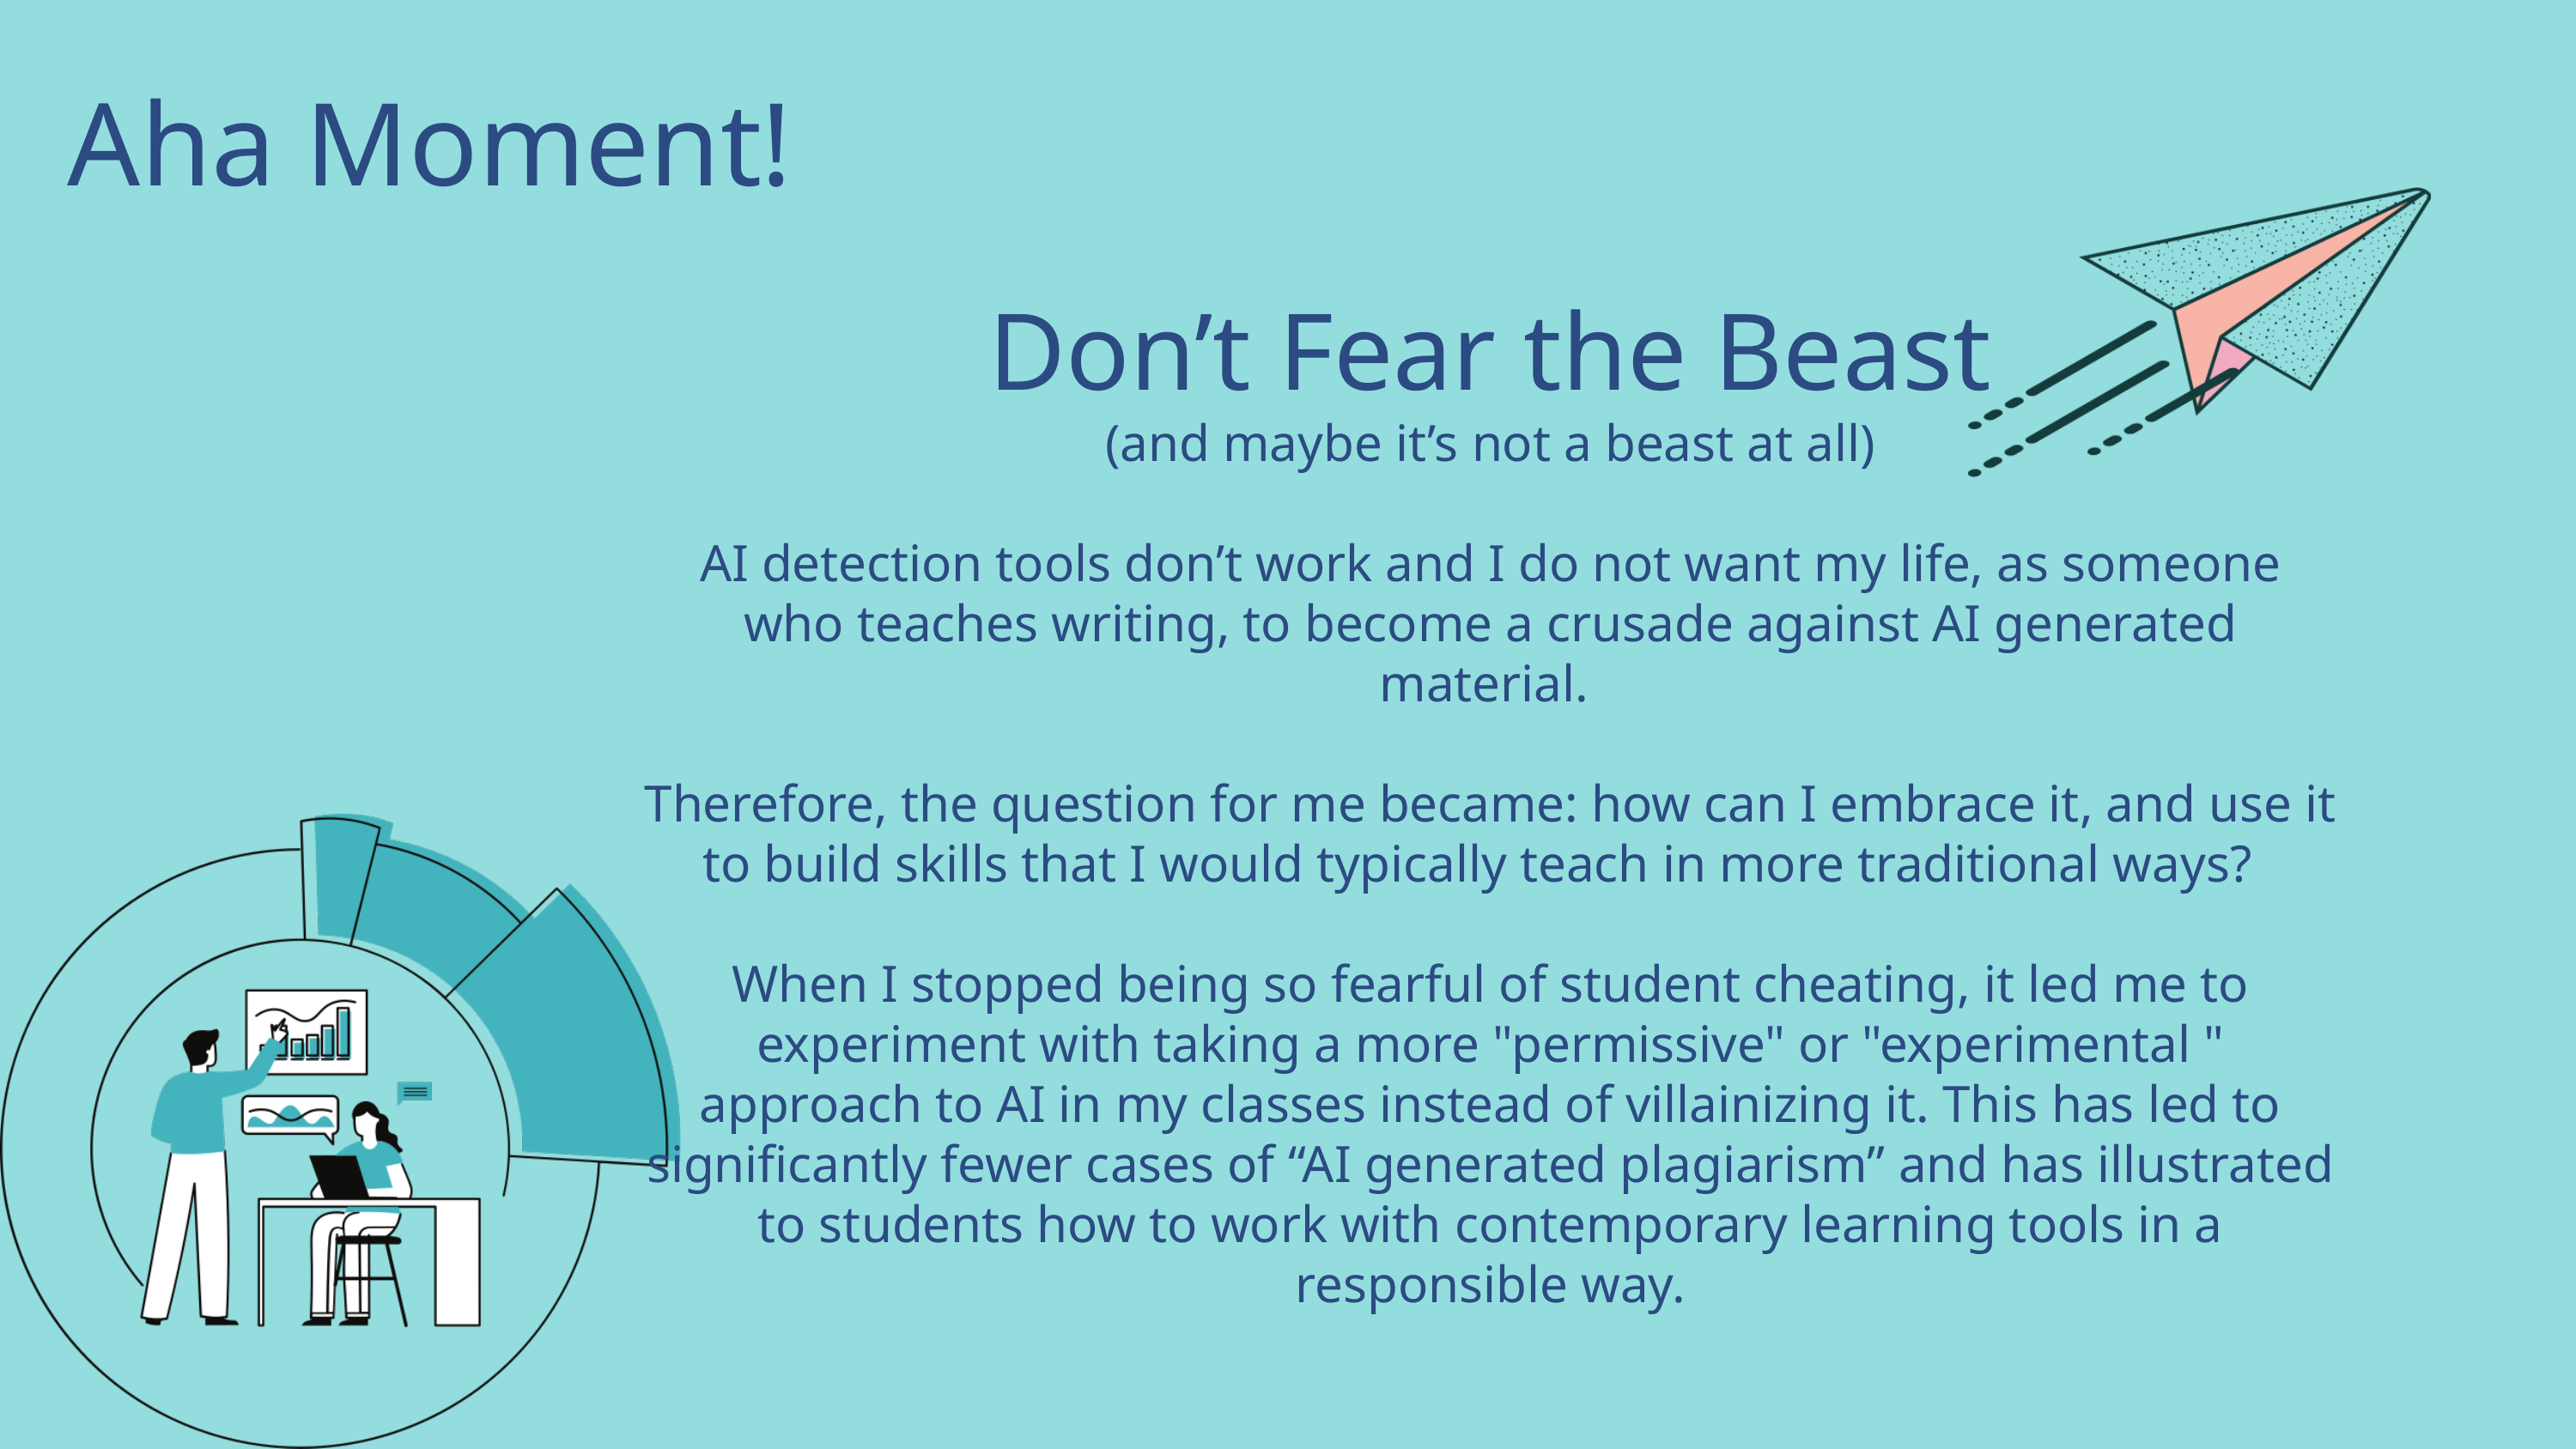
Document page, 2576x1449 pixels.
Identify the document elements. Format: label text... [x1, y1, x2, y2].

text_box [1967, 187, 2432, 478]
text_box Aha Moment! [52, 88, 807, 209]
text_box Don’t Fear the Beast (and maybe it’s not a beast at all) AI detection tools don’t work and I do not want my life, as someone who teaches writing, to become a crusade against AI generated material. Therefore, the question for me became: how can I embrace it, and use it to build skills that I would typically teach in more traditional ways? When I stopped being so fearful of student cheating, it led me to experiment with taking a more "permissive" or "experimental " approach to AI in my classes instead of villainizing it. This has led to significantly fewer cases of “AI generated plagiarism” and has illustrated to students how to work with contemporary learning tools in a responsible way. [643, 284, 2337, 1313]
text_box [0, 814, 681, 1449]
